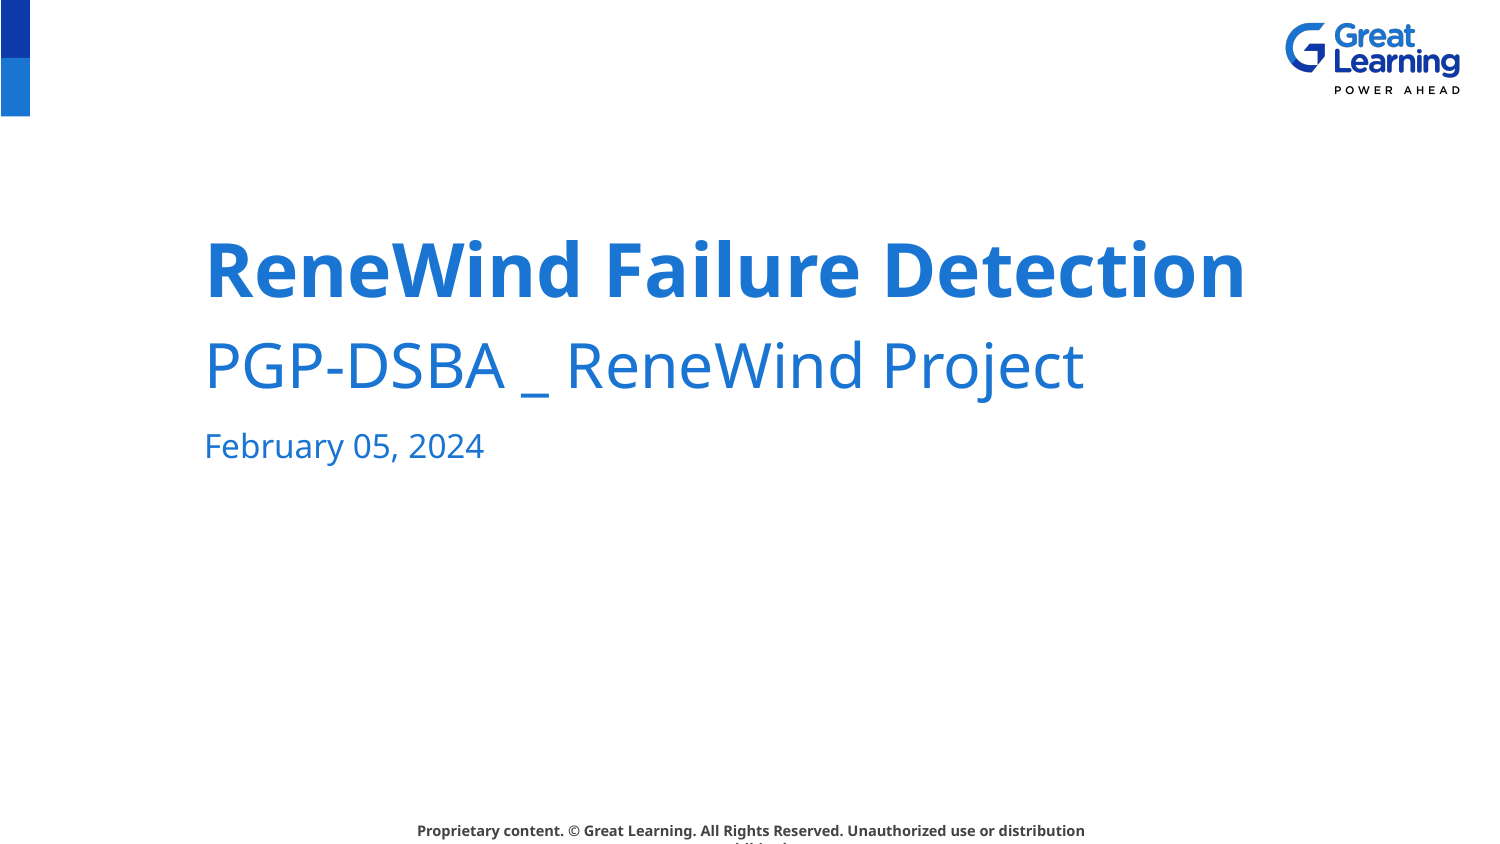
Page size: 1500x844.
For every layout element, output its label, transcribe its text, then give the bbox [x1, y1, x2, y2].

title February 05, 2024 [189, 398, 1310, 481]
title PGP-DSBA _ ReneWind Project [189, 334, 1310, 398]
picture [1258, 11, 1487, 106]
title ReneWind Failure Detection [189, 231, 1310, 327]
